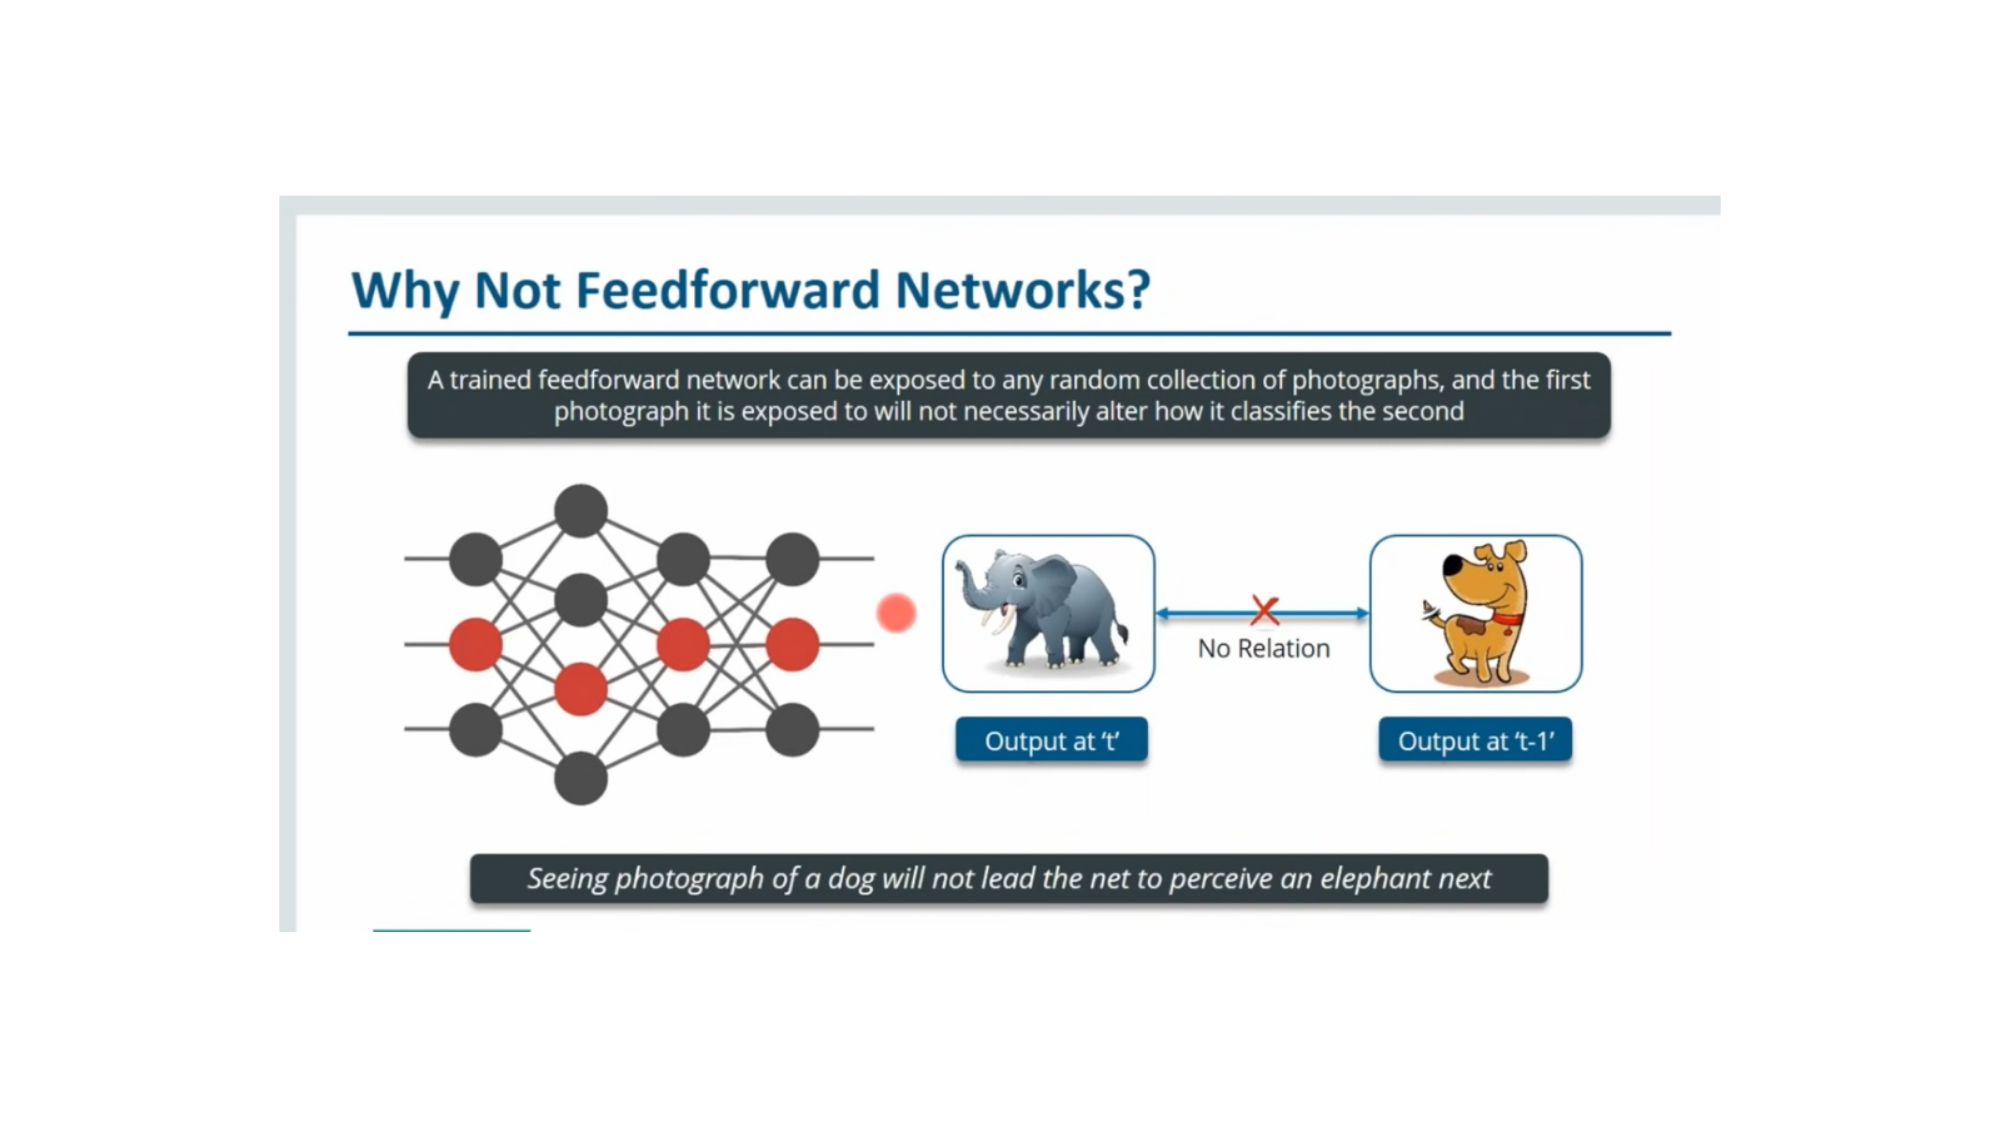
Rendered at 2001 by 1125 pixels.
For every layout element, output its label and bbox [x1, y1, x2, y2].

text_box [279, 192, 1721, 932]
